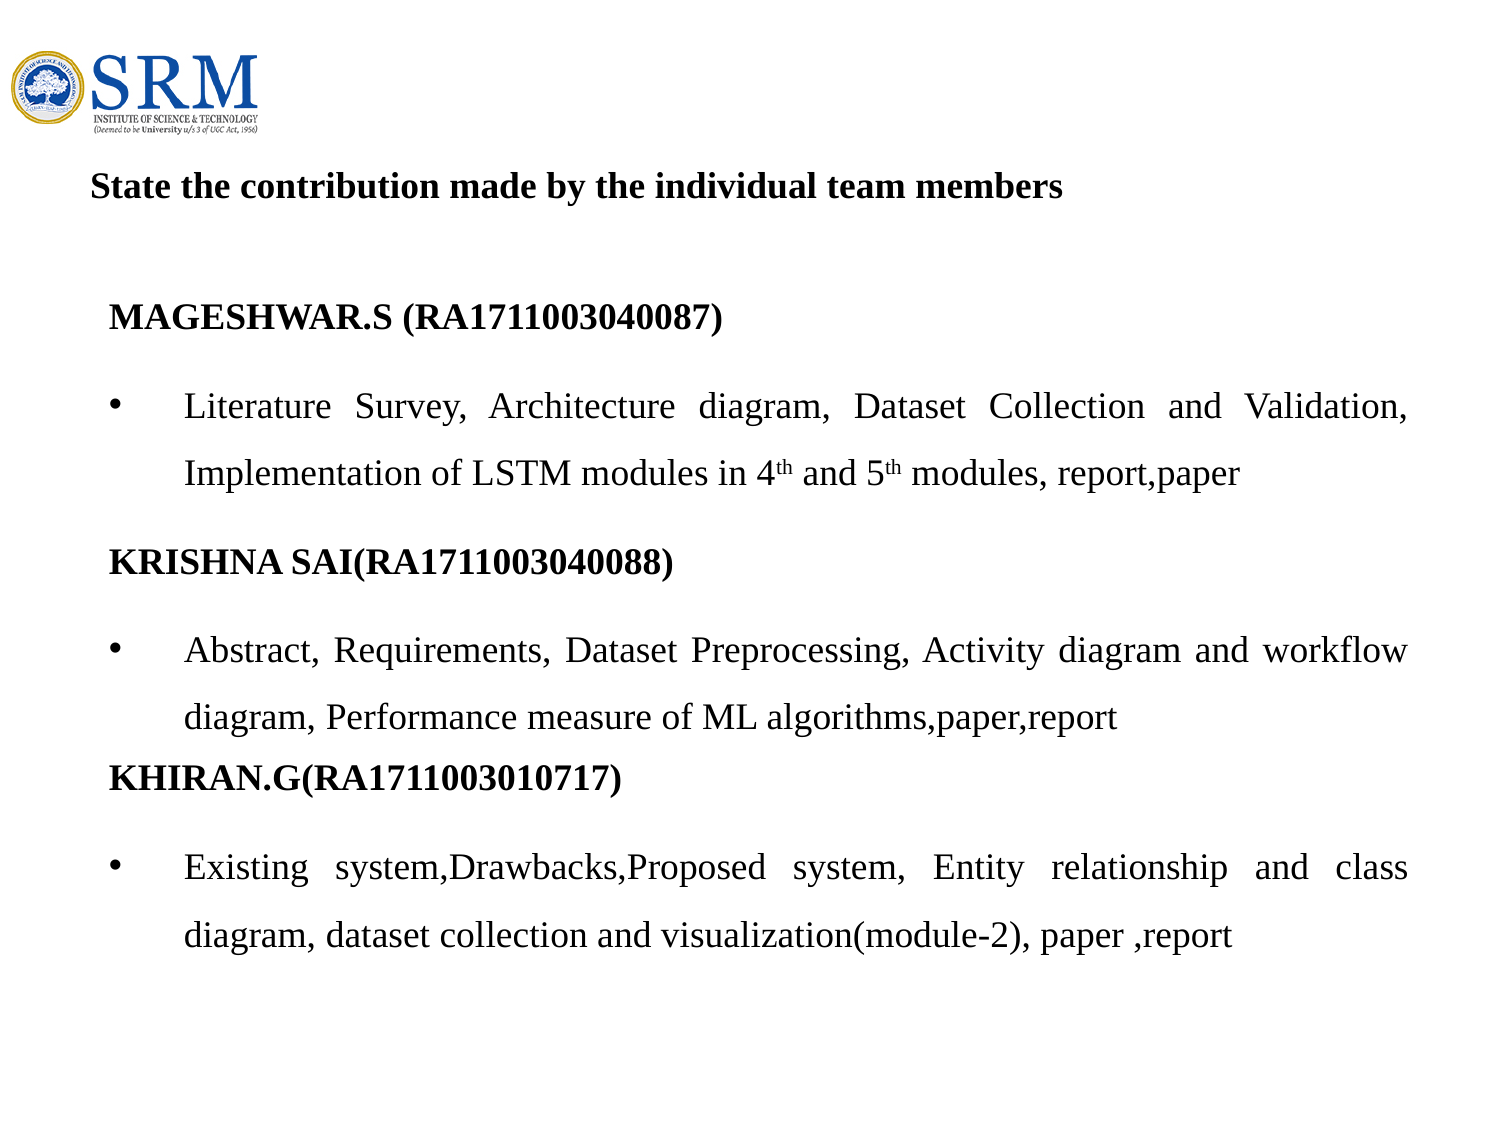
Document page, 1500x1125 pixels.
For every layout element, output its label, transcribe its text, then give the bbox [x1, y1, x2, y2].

title State the contribution made by the individual team members [75, 45, 1425, 233]
list MAGESHWAR.S (RA1711003040087) Literature Survey, Architecture diagram, Dataset Collection and Validation, Implementation of LSTM modules in 4th and 5th modules, report,paper KRISHNA SAI(RA1711003040088) Abstract, Requirements, Dataset Preprocessing, Activity diagram and workflow diagram, Performance measure of ML algorithms,paper,report KHIRAN.G(RA1711003010717) Existing system,Drawbacks,Proposed system, Entity relationship and class diagram, dataset collection and visualization(module-2), paper ,report [75, 262, 1425, 1005]
picture [0, 37, 267, 151]
